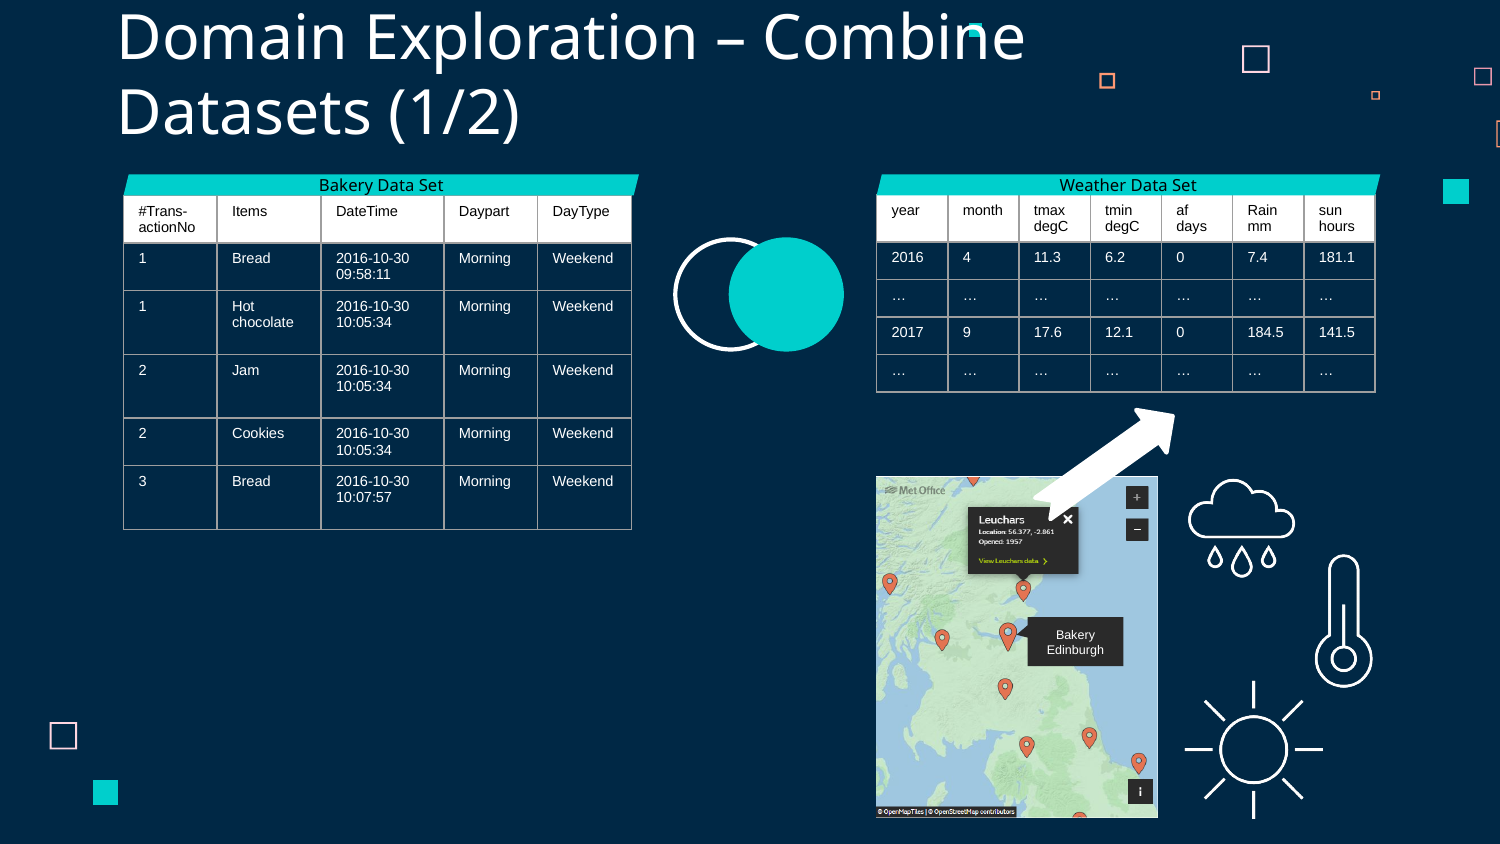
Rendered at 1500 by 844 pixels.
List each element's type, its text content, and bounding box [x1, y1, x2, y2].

text_box [97, 174, 1389, 796]
table_cell Morning [445, 466, 537, 529]
table_cell Cookies [218, 419, 320, 465]
table_header year [877, 198, 947, 241]
table_cell … [1020, 355, 1090, 391]
table_cell … [1233, 355, 1303, 391]
table_cell 2016-10-30 10:05:34 [322, 355, 443, 417]
table_cell 1 [124, 291, 216, 354]
table_cell Weekend [538, 419, 631, 465]
table_cell Morning [445, 419, 537, 465]
table_cell Morning [445, 355, 537, 417]
table_cell … [1091, 280, 1161, 316]
text_box Bakery Data Set [121, 172, 641, 198]
table_header Items [218, 198, 320, 242]
table_cell Bread [218, 466, 320, 529]
table_cell … [1162, 280, 1232, 316]
table_cell 3 [124, 466, 216, 529]
table_header DayType [538, 198, 631, 242]
table_cell 0 [1162, 243, 1232, 279]
table_cell … [1305, 280, 1374, 316]
table_header DateTime [322, 198, 443, 242]
table_header #Trans-actionNo [124, 198, 216, 242]
table_cell 181.1 [1305, 243, 1374, 279]
table_cell 141.5 [1305, 318, 1374, 354]
text_box Weather Data Set [874, 172, 1383, 198]
table_cell … [1020, 280, 1090, 316]
table_cell 0 [1162, 318, 1232, 354]
title Domain Exploration – Combine Datasets (1/2) [101, 67, 1257, 163]
table_cell 4 [949, 243, 1018, 279]
table_cell Jam [218, 355, 320, 417]
table_header Daypart [445, 198, 537, 242]
table_cell 184.5 [1233, 318, 1303, 354]
table_cell 2016-10-30 10:07:57 [322, 466, 443, 529]
table_cell 1 [124, 244, 216, 290]
table_cell … [1233, 280, 1303, 316]
table_header month [949, 198, 1018, 241]
table_cell 2017 [877, 318, 947, 354]
table_cell … [1162, 355, 1232, 391]
table_cell Hot chocolate [218, 291, 320, 354]
table_cell 2016 [877, 243, 947, 279]
table_header tmin degC [1091, 198, 1161, 241]
table_cell … [949, 355, 1018, 391]
table_cell … [877, 355, 947, 391]
table_cell Weekend [538, 466, 631, 529]
table_cell 2016-10-30 10:05:34 [322, 291, 443, 354]
table_cell 2 [124, 419, 216, 465]
table_cell Morning [445, 244, 537, 290]
table_cell Weekend [538, 244, 631, 290]
table_header sun hours [1305, 198, 1374, 241]
table_header af days [1162, 198, 1232, 241]
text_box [674, 239, 842, 350]
table_cell … [877, 280, 947, 316]
table_cell 7.4 [1233, 243, 1303, 279]
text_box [876, 435, 1188, 818]
table_cell … [949, 280, 1018, 316]
table_cell 11.3 [1020, 243, 1090, 279]
table_cell Weekend [538, 355, 631, 417]
table_cell 2016-10-30 09:58:11 [322, 244, 443, 290]
table_cell 12.1 [1091, 318, 1161, 354]
table_cell 9 [949, 318, 1018, 354]
table_cell Weekend [538, 291, 631, 354]
table_cell 17.6 [1020, 318, 1090, 354]
table_cell 2 [124, 355, 216, 417]
table_cell Morning [445, 291, 537, 354]
table_cell 6.2 [1091, 243, 1161, 279]
table_cell … [1091, 355, 1161, 391]
table_cell … [1305, 355, 1374, 391]
table_cell Bread [218, 244, 320, 290]
table_header tmax degC [1020, 198, 1090, 241]
picture [1166, 455, 1419, 825]
table_cell 2016-10-30 10:05:34 [322, 419, 443, 465]
table_header Rain mm [1233, 198, 1303, 241]
